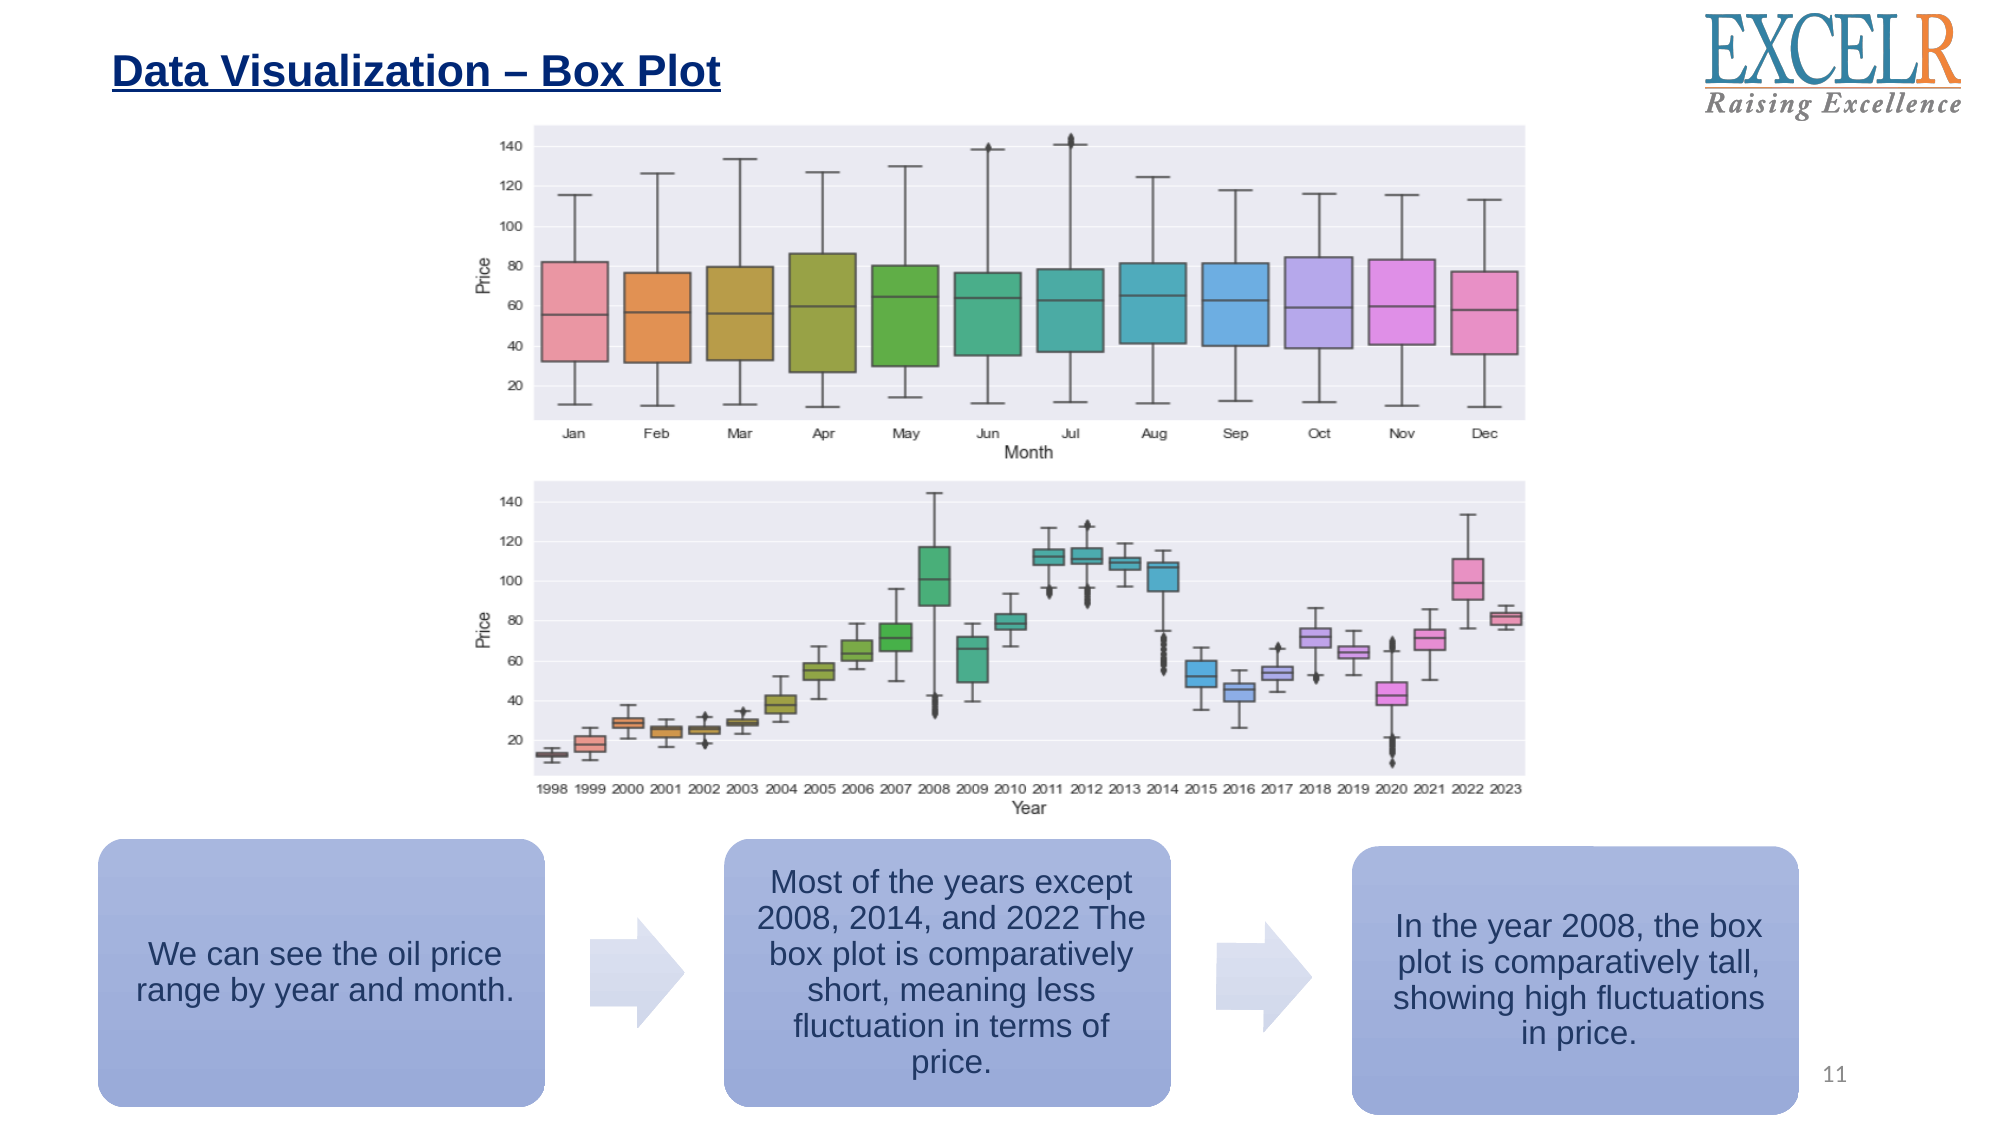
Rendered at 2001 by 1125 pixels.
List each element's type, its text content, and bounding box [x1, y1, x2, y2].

title Data Visualization – Box Plot [96, 40, 1572, 174]
picture [1705, 13, 1961, 121]
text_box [96, 817, 1800, 1125]
picture [468, 117, 1532, 824]
slide_number 11 [1800, 1042, 1863, 1103]
